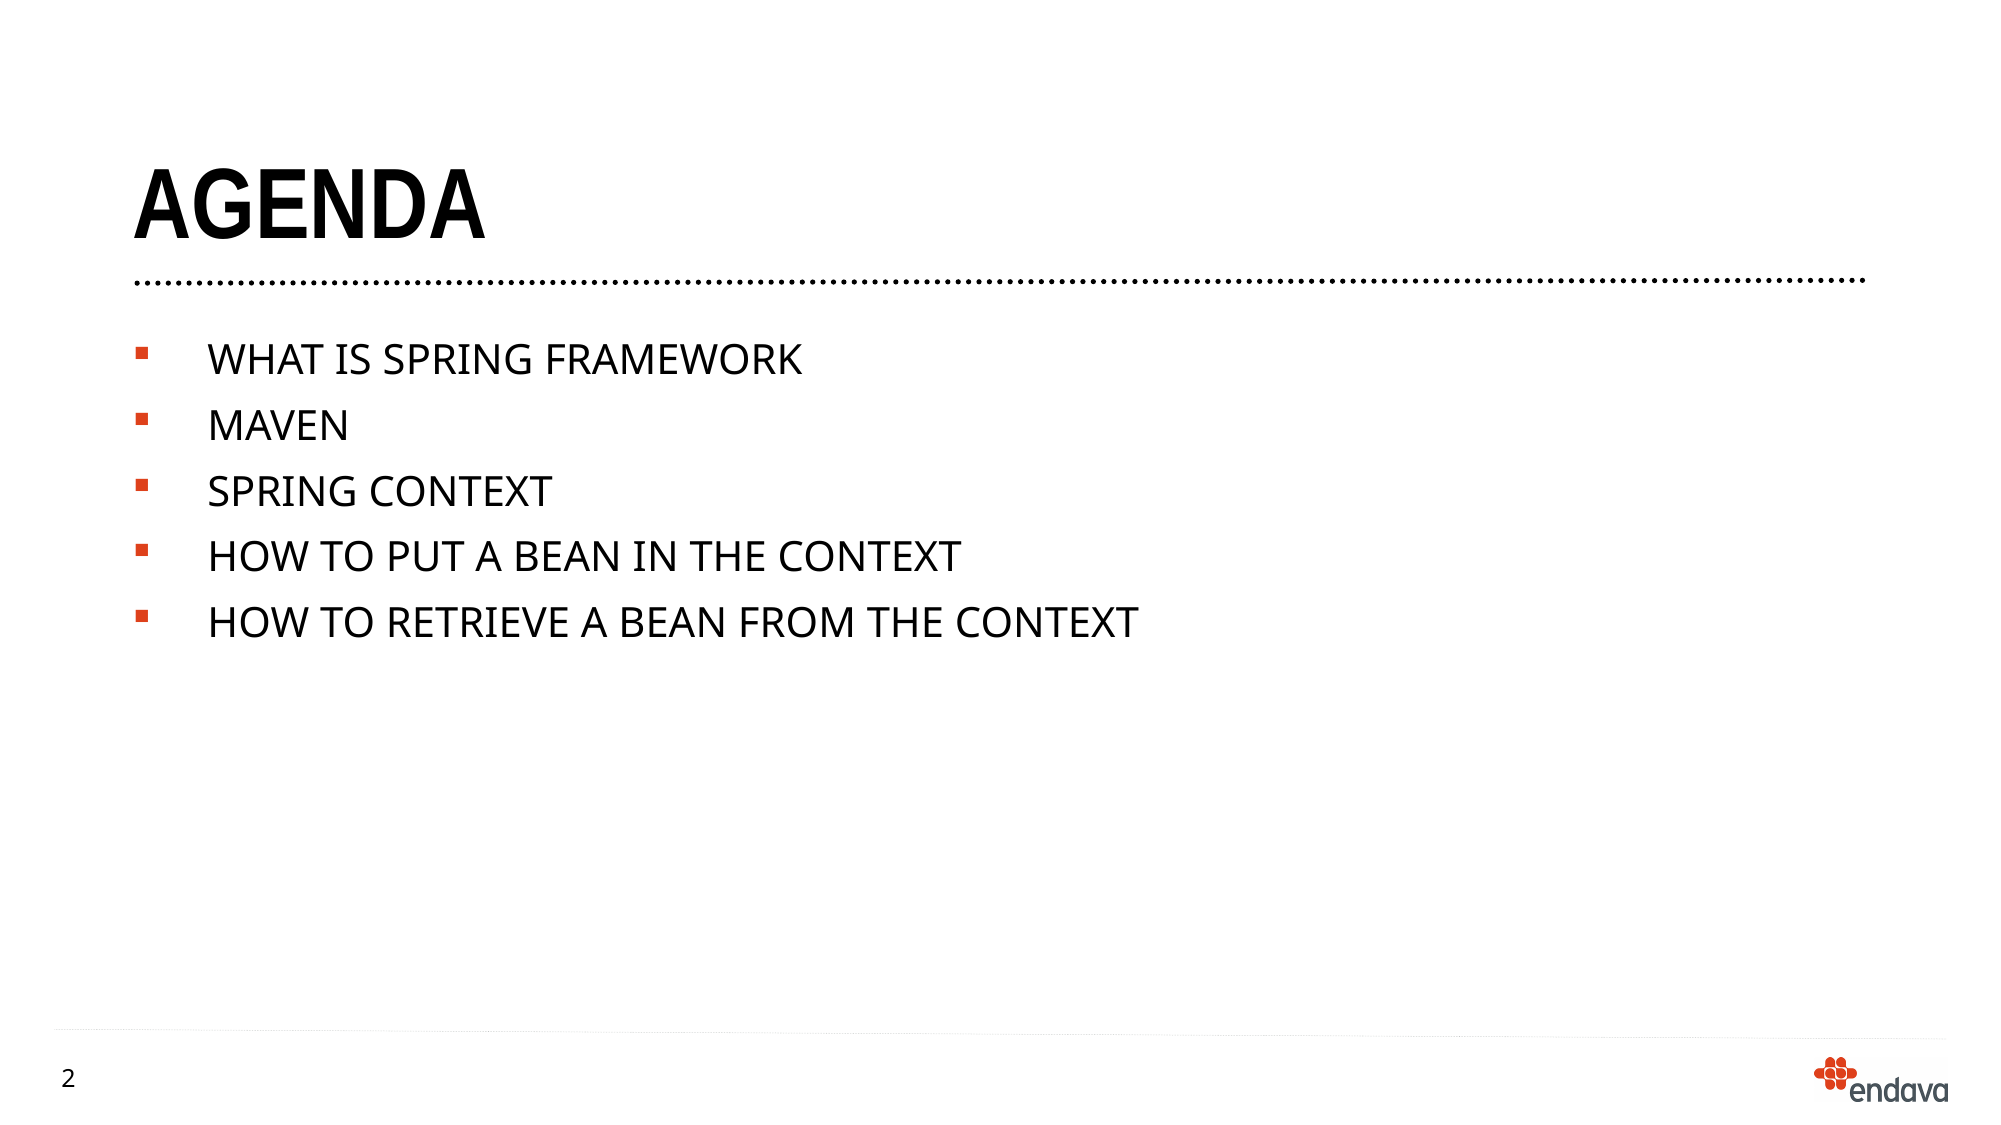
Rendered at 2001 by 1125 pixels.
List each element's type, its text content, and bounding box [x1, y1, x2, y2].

list What is spring framework maven Spring context How to put a bean in the context How to retrieve a bean from the context [132, 330, 1721, 977]
picture [1814, 1057, 1948, 1102]
title agenda [132, 163, 819, 272]
